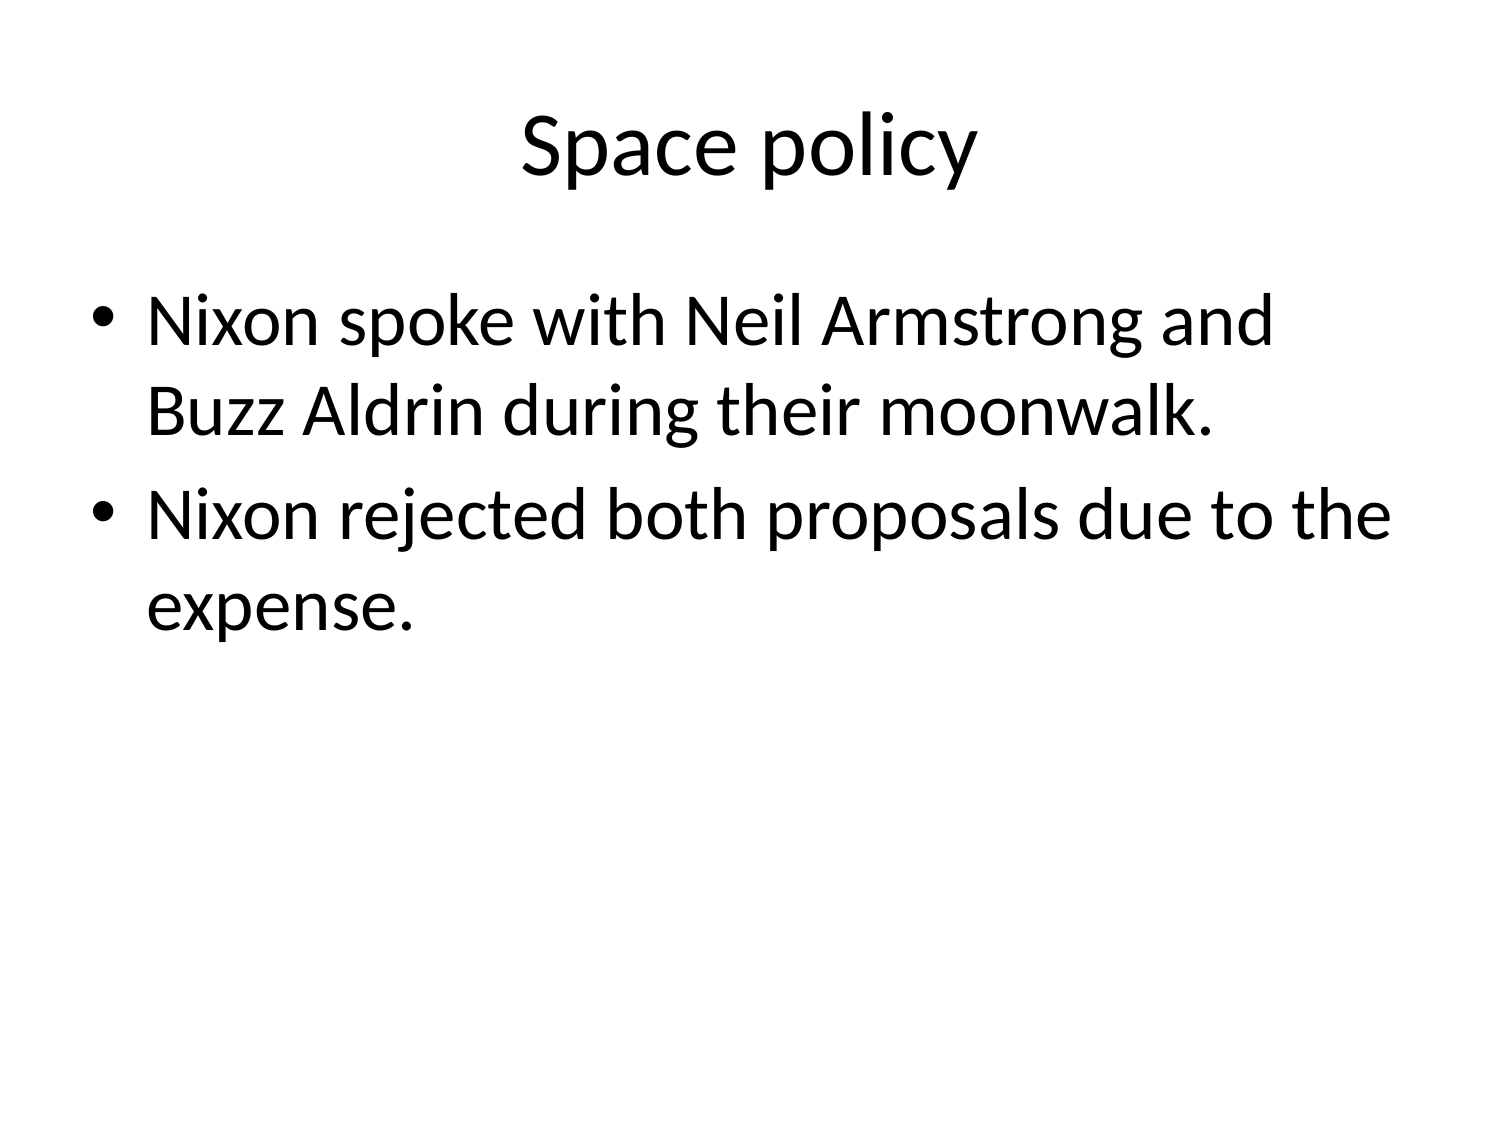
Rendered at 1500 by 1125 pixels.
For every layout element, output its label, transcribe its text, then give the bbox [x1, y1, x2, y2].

title Space policy [75, 45, 1425, 233]
list Nixon spoke with Neil Armstrong and Buzz Aldrin during their moonwalk. Nixon rejected both proposals due to the expense. [75, 262, 1425, 1005]
